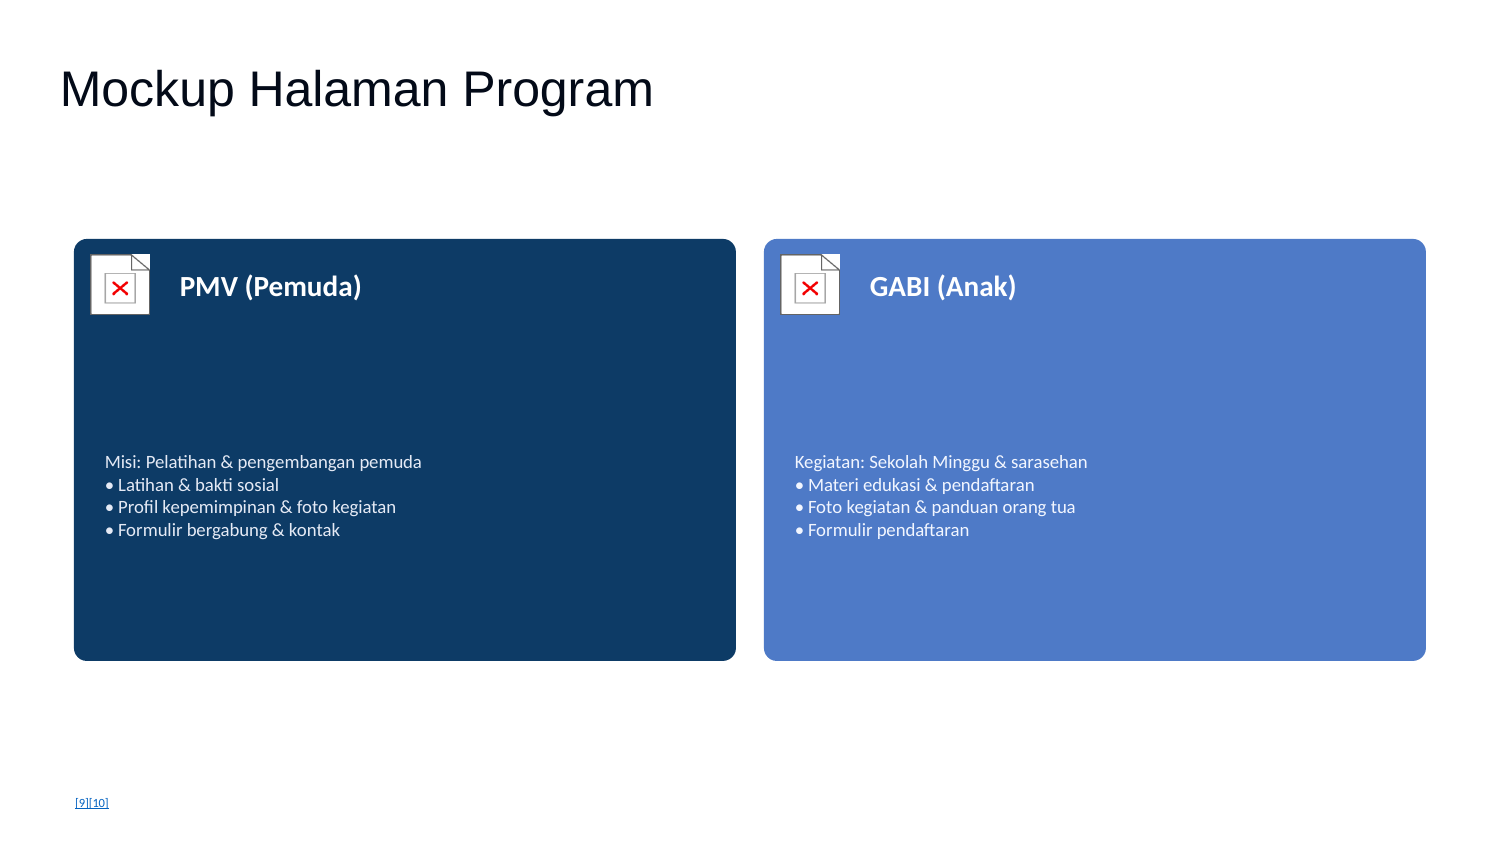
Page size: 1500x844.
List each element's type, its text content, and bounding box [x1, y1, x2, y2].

text_box [74, 239, 735, 660]
text_box Misi: Pelatihan & pengembangan pemuda • Latihan & bakti sosial • Profil kepemimpinan & foto kegiatan • Formulir bergabung & kontak [89, 329, 735, 660]
picture [779, 254, 840, 315]
text_box Mockup Halaman Program [44, 45, 1455, 128]
text_box GABI (Anak) [854, 254, 1425, 315]
text_box [764, 239, 1425, 660]
text_box Kegiatan: Sekolah Minggu & sarasehan • Materi edukasi & pendaftaran • Foto kegiatan & panduan orang tua • Formulir pendaftaran [779, 329, 1425, 660]
picture [89, 254, 150, 315]
text_box [9][10] [74, 783, 1425, 822]
text_box PMV (Pemuda) [164, 254, 735, 315]
